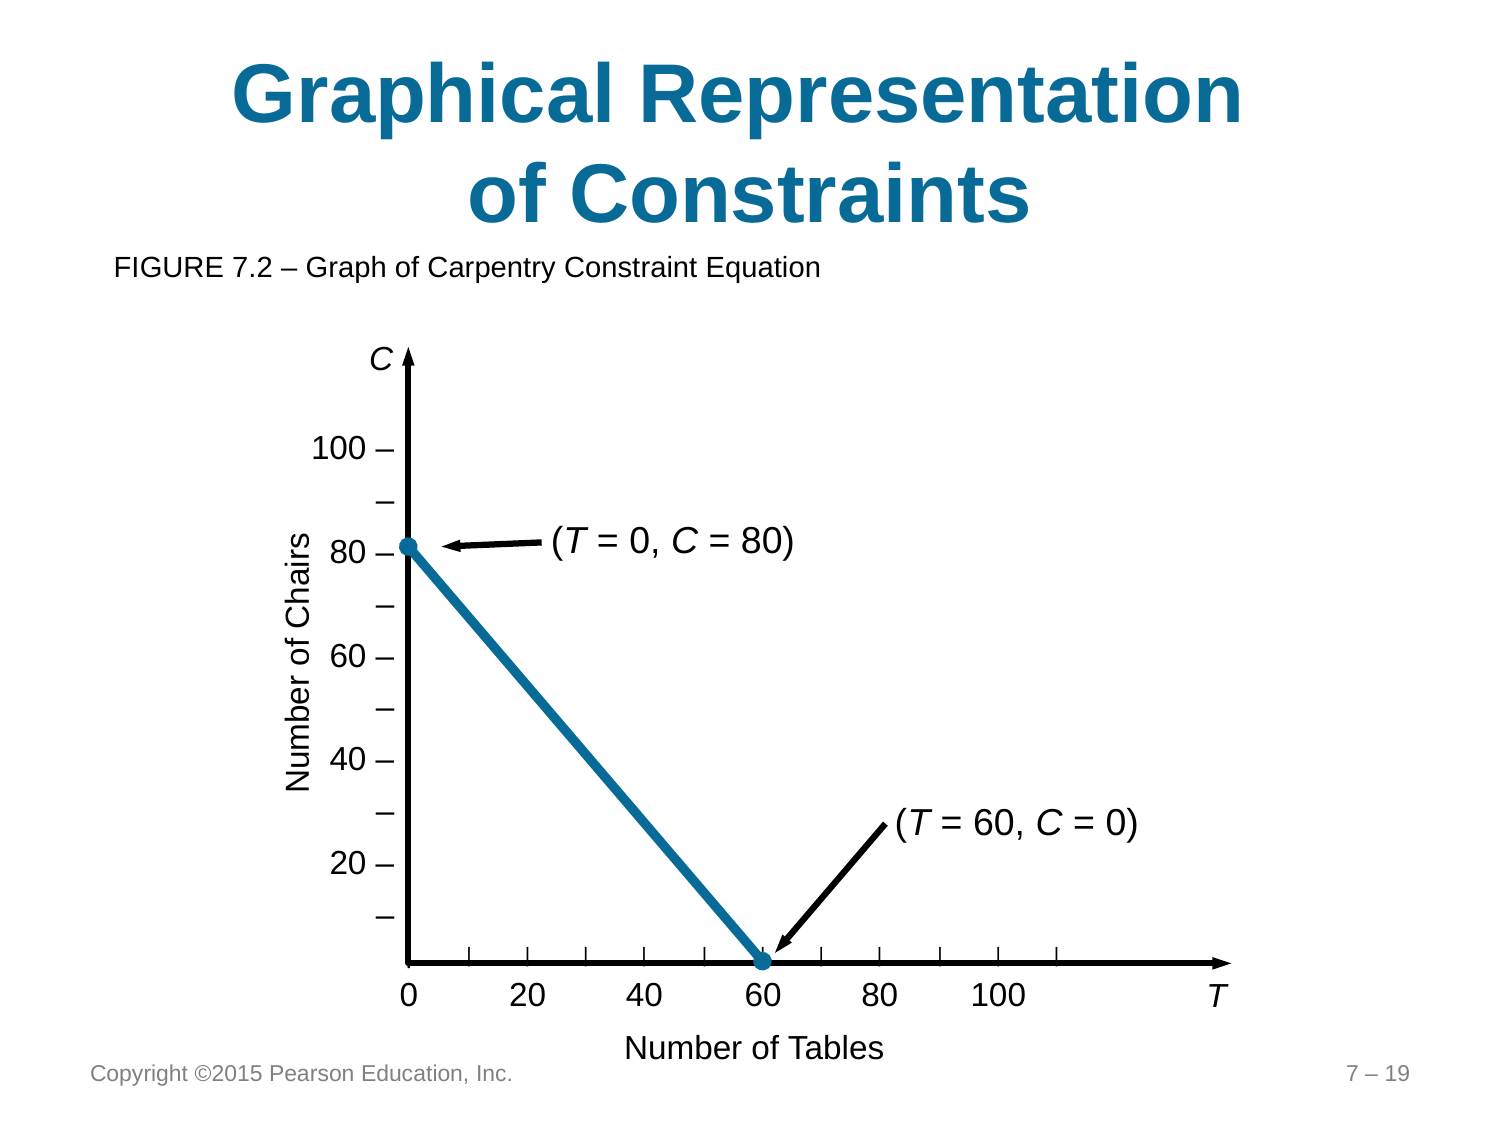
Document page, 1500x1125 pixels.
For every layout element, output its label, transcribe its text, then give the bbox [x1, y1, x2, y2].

title Graphical Representation of Constraints [74, 44, 1426, 233]
slide_number 7 – 19 [1074, 1042, 1425, 1103]
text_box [262, 329, 1247, 1075]
slide_number Copyright ©2015 Pearson Education, Inc. [75, 1042, 538, 1103]
text_box FIGURE 7.2 – Graph of Carpentry Constraint Equation [99, 241, 837, 292]
